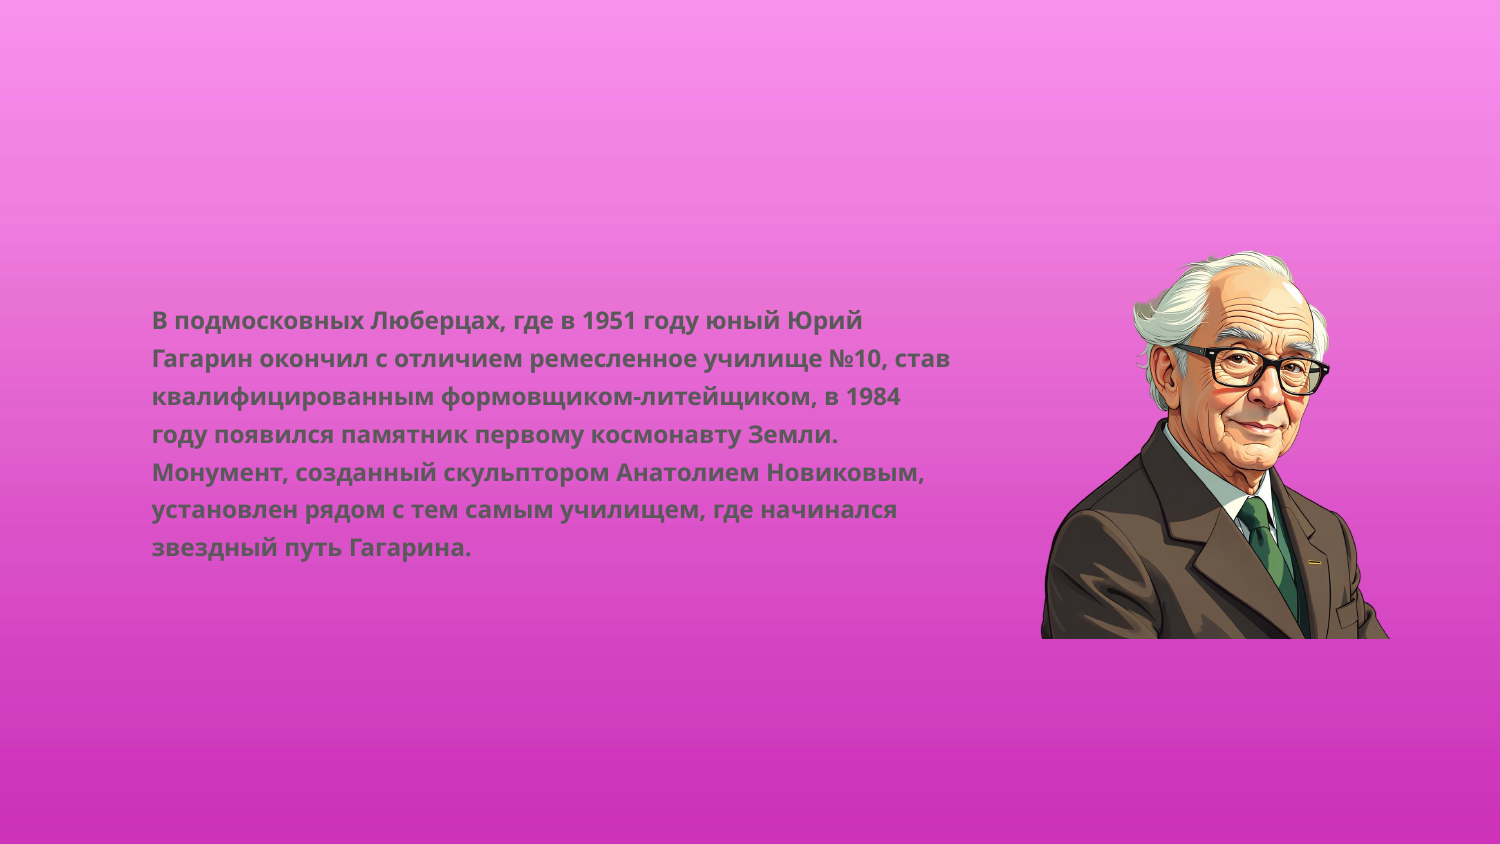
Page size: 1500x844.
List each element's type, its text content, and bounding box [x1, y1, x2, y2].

picture [0, 0, 1500, 844]
list В подмосковных Люберцах, где в 1951 году юный Юрий Гагарин окончил с отличием ремесленное училище №10, став квалифицированным формовщиком-литейщиком, в 1984 году появился памятник первому космонавту Земли. Монумент, созданный скульптором Анатолием Новиковым, установлен рядом с тем самым училищем, где начинался звездный путь Гагарина. [136, 283, 978, 581]
